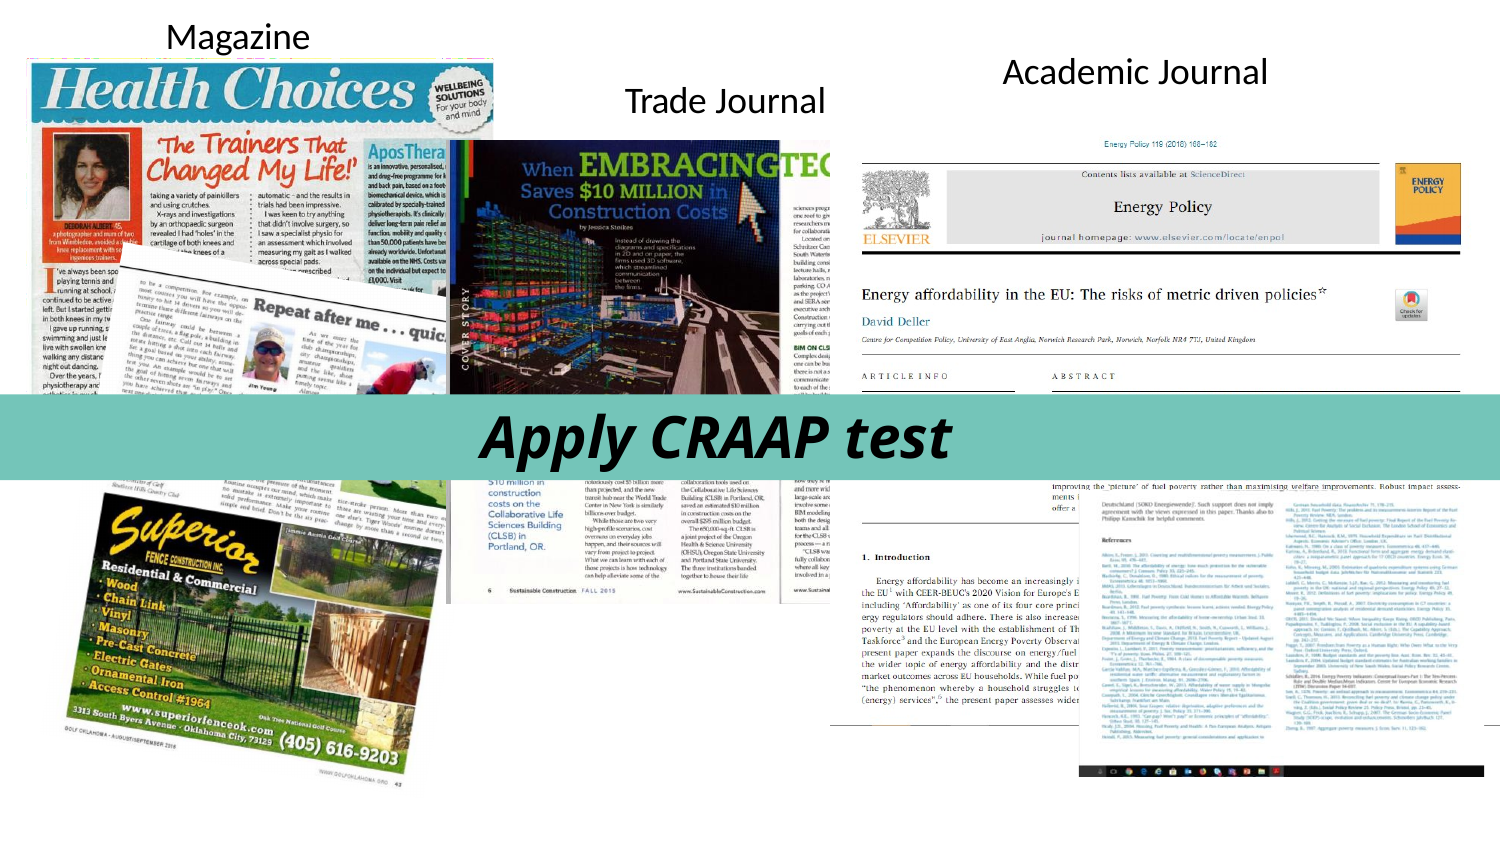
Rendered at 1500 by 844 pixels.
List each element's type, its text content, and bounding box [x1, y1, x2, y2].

text_box [446, 481, 830, 604]
text_box [830, 110, 1500, 394]
text_box Academic Journal [1000, 44, 1272, 92]
text_box Magazine [163, 10, 315, 58]
text_box Trade Journal [622, 73, 832, 121]
text_box [0, 394, 1500, 481]
text_box [40, 481, 506, 798]
text_box [446, 140, 830, 394]
text_box Apply CRAAP test [479, 398, 1021, 470]
text_box [1078, 490, 1485, 777]
text_box [40, 242, 446, 394]
text_box [26, 58, 494, 394]
text_box [830, 481, 1500, 726]
